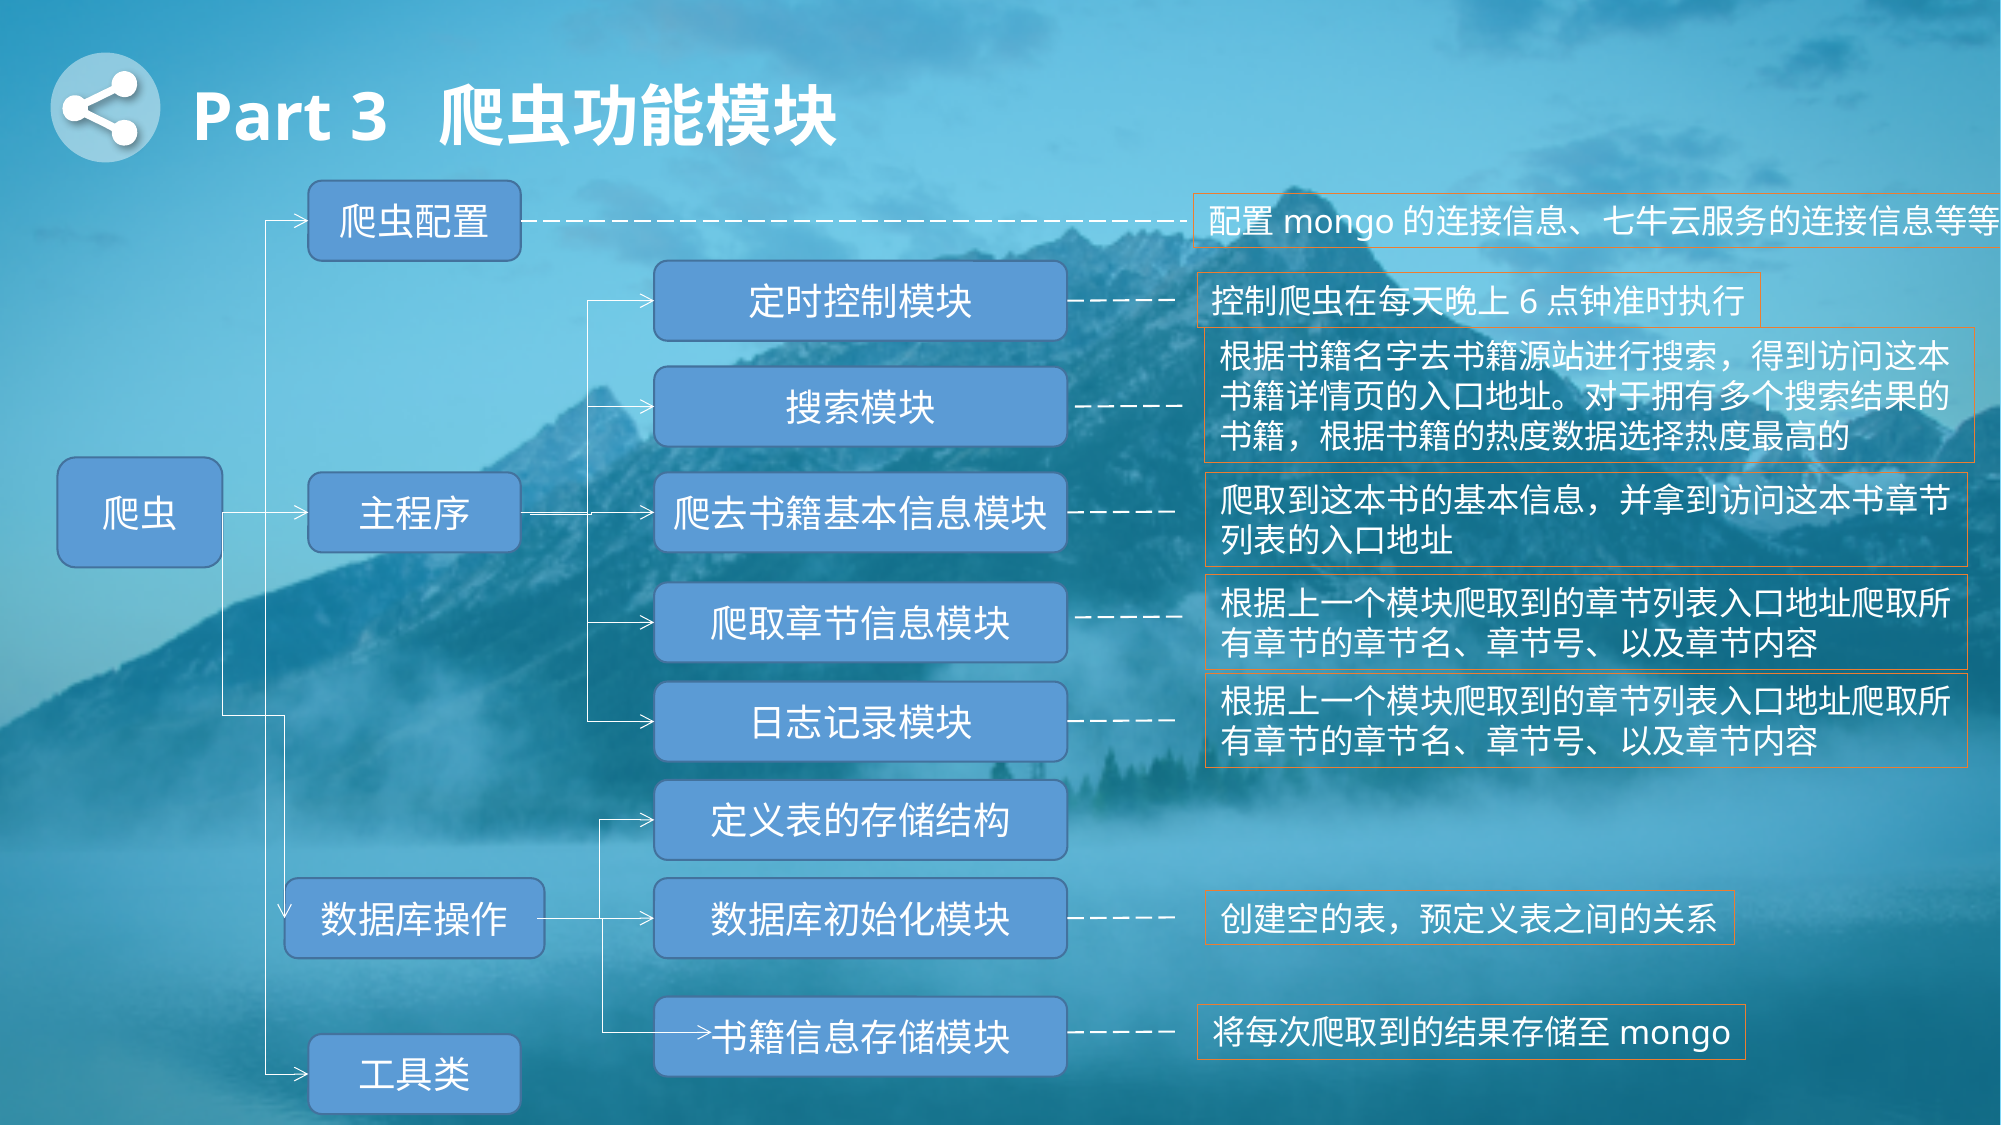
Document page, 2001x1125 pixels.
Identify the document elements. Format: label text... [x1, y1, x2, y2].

text_box Part 3 爬虫功能模块 [161, 65, 871, 161]
text_box 根据上一个模块爬取到的章节列表入口地址爬取所 有章节的章节名、章节号、以及章节内容 [1205, 574, 1968, 670]
text_box 根据上一个模块爬取到的章节列表入口地址爬取所 有章节的章节名、章节号、以及章节内容 [1205, 673, 1968, 768]
text_box 工具类 [307, 1032, 522, 1116]
text_box 控制爬虫在每天晚上6点钟准时执行 [1197, 272, 1761, 328]
text_box 根据书籍名字去书籍源站进行搜索，得到访问这本书籍详情页的入口地址。对于拥有多个搜索结果的书籍，根据书籍的热度数据选择热度最高的 [1204, 327, 1975, 463]
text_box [516, 583, 726, 651]
text_box 定义表的存储结构 [653, 778, 1069, 861]
text_box 数据库操作 [309, 877, 546, 960]
text_box 爬取到这本书的基本信息，并拿到访问这本书章节 列表的入口地址 [1205, 472, 1968, 567]
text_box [222, 220, 309, 512]
text_box 日志记录模块 [653, 680, 1069, 763]
text_box 爬去书籍基本信息模块 [655, 471, 1069, 554]
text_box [544, 819, 655, 918]
text_box 书籍信息存储模块 [652, 995, 1069, 1078]
text_box 数据库初始化模块 [653, 877, 1069, 960]
text_box 爬虫 [56, 456, 222, 569]
text_box 主程序 [309, 471, 520, 554]
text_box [222, 512, 309, 1075]
text_box 创建空的表，预定义表之间的关系 [1205, 890, 1735, 945]
picture [0, 0, 2000, 1125]
text_box 定时控制模块 [653, 259, 1069, 342]
text_box 爬虫配置 [307, 179, 522, 262]
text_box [50, 52, 161, 163]
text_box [520, 300, 655, 406]
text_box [599, 920, 715, 1030]
text_box 将每次爬取到的结果存储至mongo [1197, 1004, 1746, 1060]
text_box 搜索模块 [655, 365, 1069, 448]
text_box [520, 513, 655, 583]
text_box 配置mongo的连接信息、七牛云服务的连接信息等等 [1193, 193, 2000, 248]
text_box 爬取章节信息模块 [653, 581, 1069, 664]
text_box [520, 406, 655, 513]
